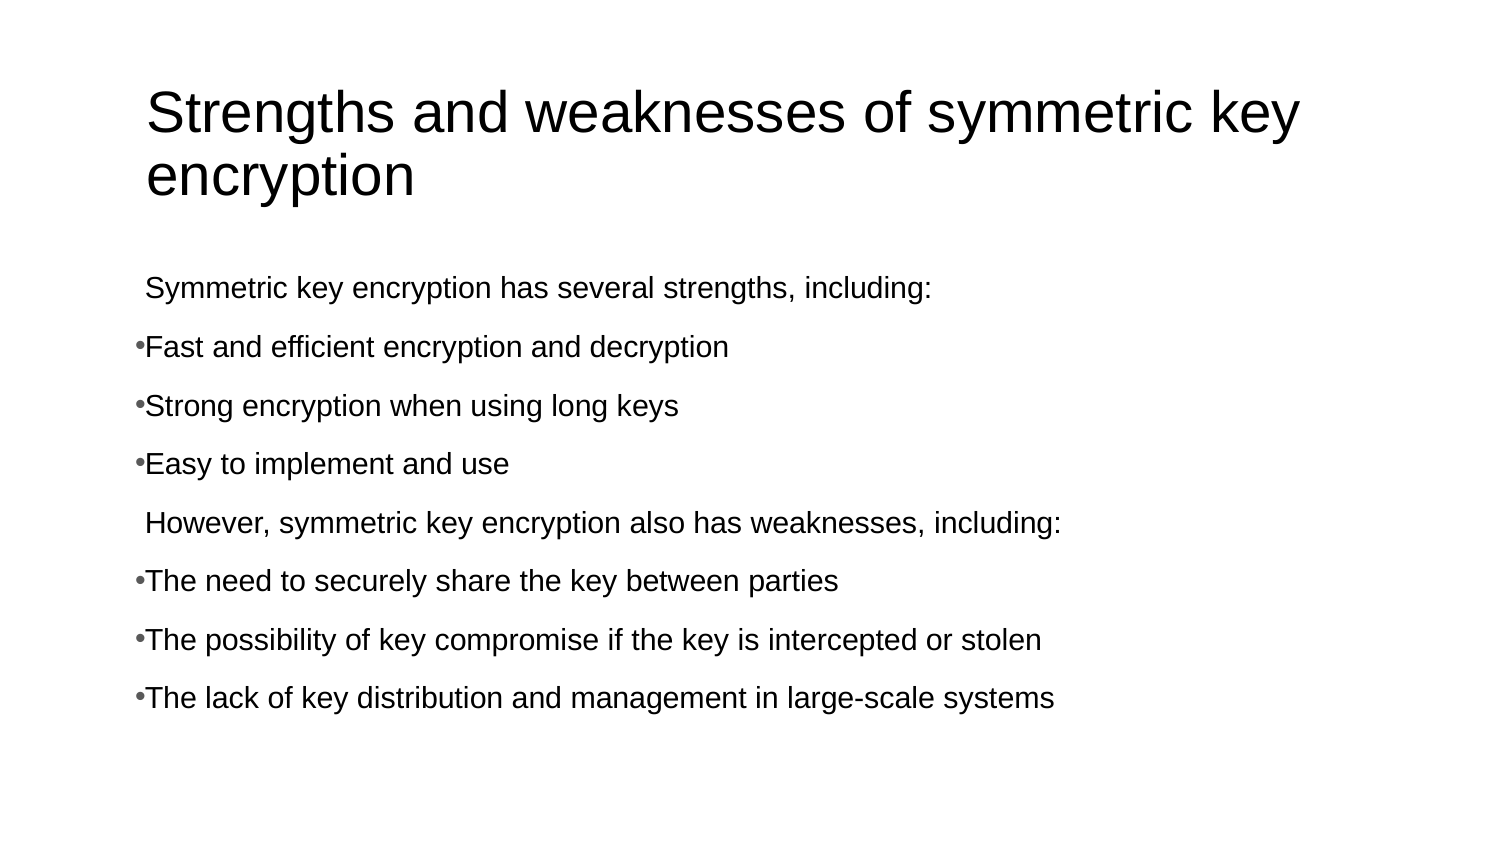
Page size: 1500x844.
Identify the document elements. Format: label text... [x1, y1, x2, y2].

list Symmetric key encryption has several strengths, including: Fast and efficient encryption and decryption Strong encryption when using long keys Easy to implement and use However, symmetric key encryption also has weaknesses, including: The need to securely share the key between parties The possibility of key compromise if the key is intercepted or stolen The lack of key distribution and management in large-scale systems [135, 259, 1373, 723]
title Strengths and weaknesses of symmetric key encryption [135, 35, 1373, 214]
